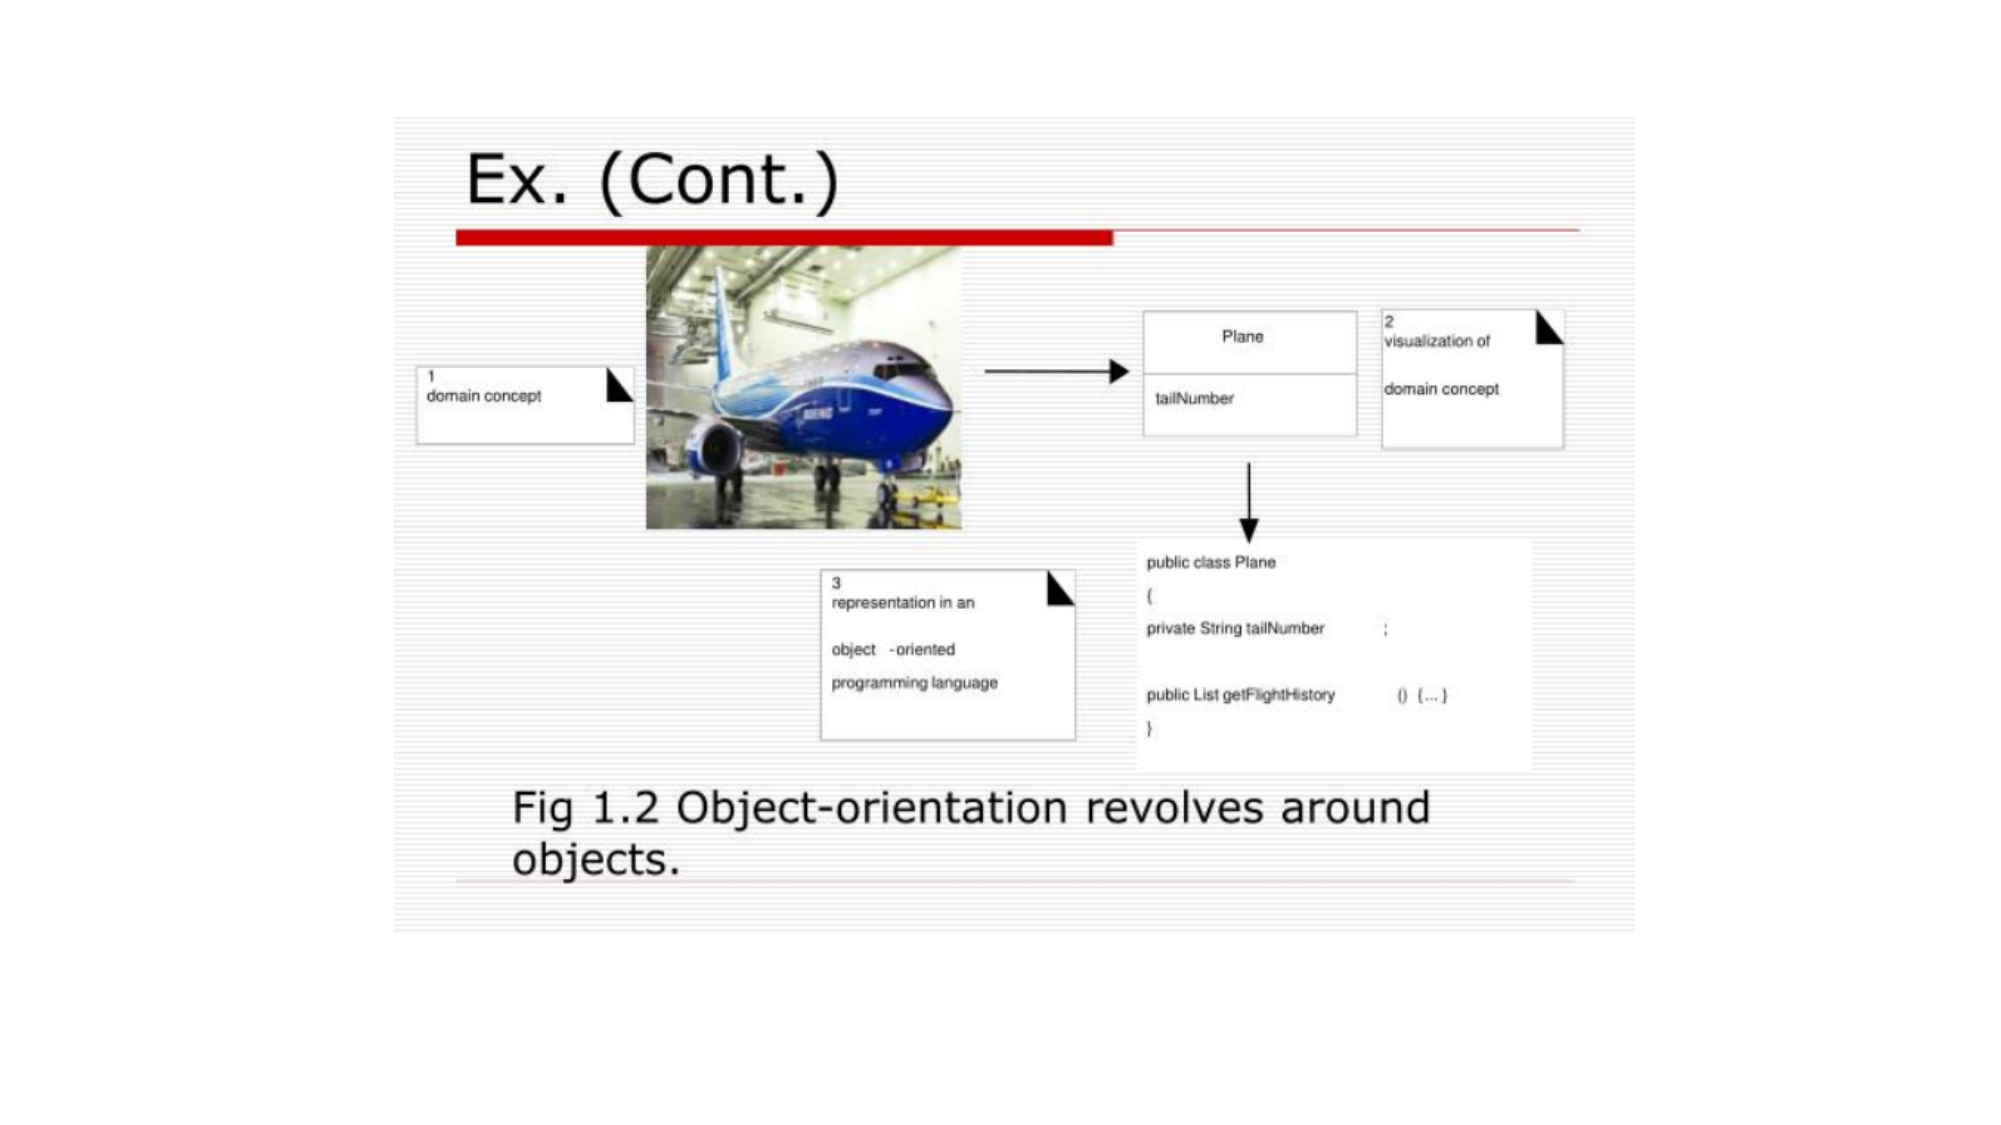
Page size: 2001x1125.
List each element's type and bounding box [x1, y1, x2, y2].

list [393, 117, 1635, 934]
